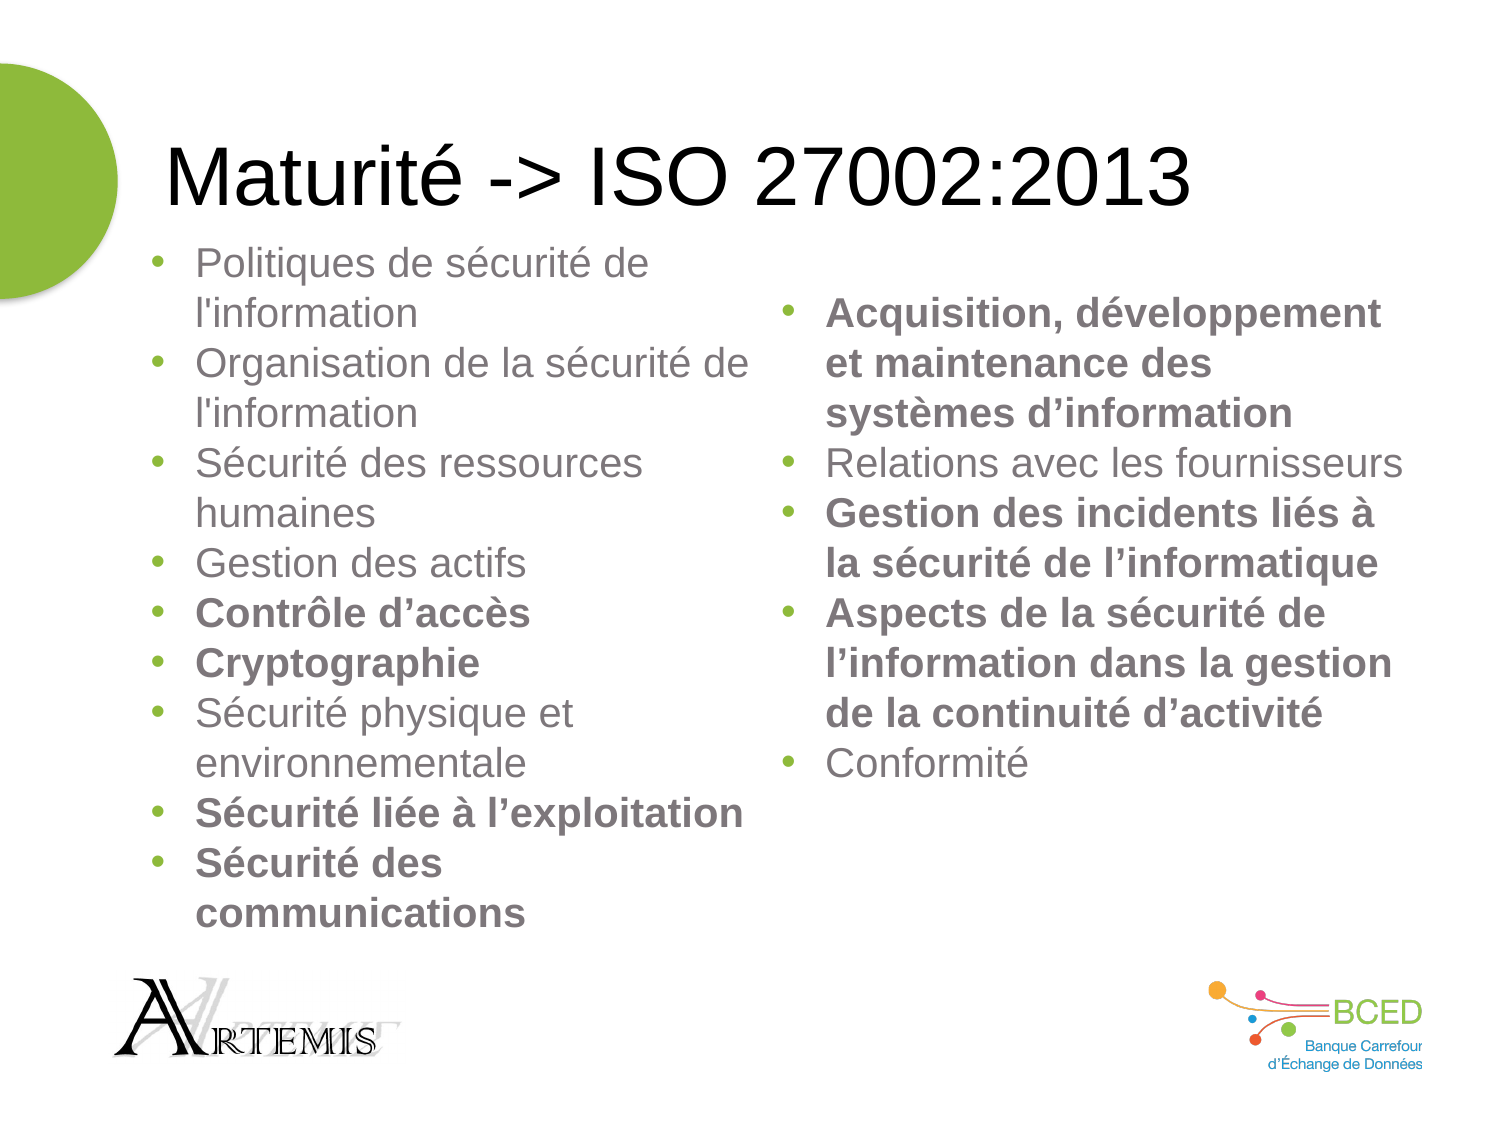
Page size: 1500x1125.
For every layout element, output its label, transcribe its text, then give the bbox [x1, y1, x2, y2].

picture [108, 970, 406, 1064]
list Politiques de sécurité de l'information Organisation de la sécurité de l'information Sécurité des ressources humaines Gestion des actifs Contrôle d’accès Cryptographie Sécurité physique et environnementale Sécurité liée à l’exploitation Sécurité des communications Acquisition, développement et maintenance des systèmes d’information Relations avec les fournisseurs Gestion des incidents liés à la sécurité de l’informatique Aspects de la sécurité de l’information dans la gestion de la continuité d’activité Conformité [150, 235, 1412, 942]
title Maturité -> ISO 27002:2013 [164, 63, 1425, 222]
